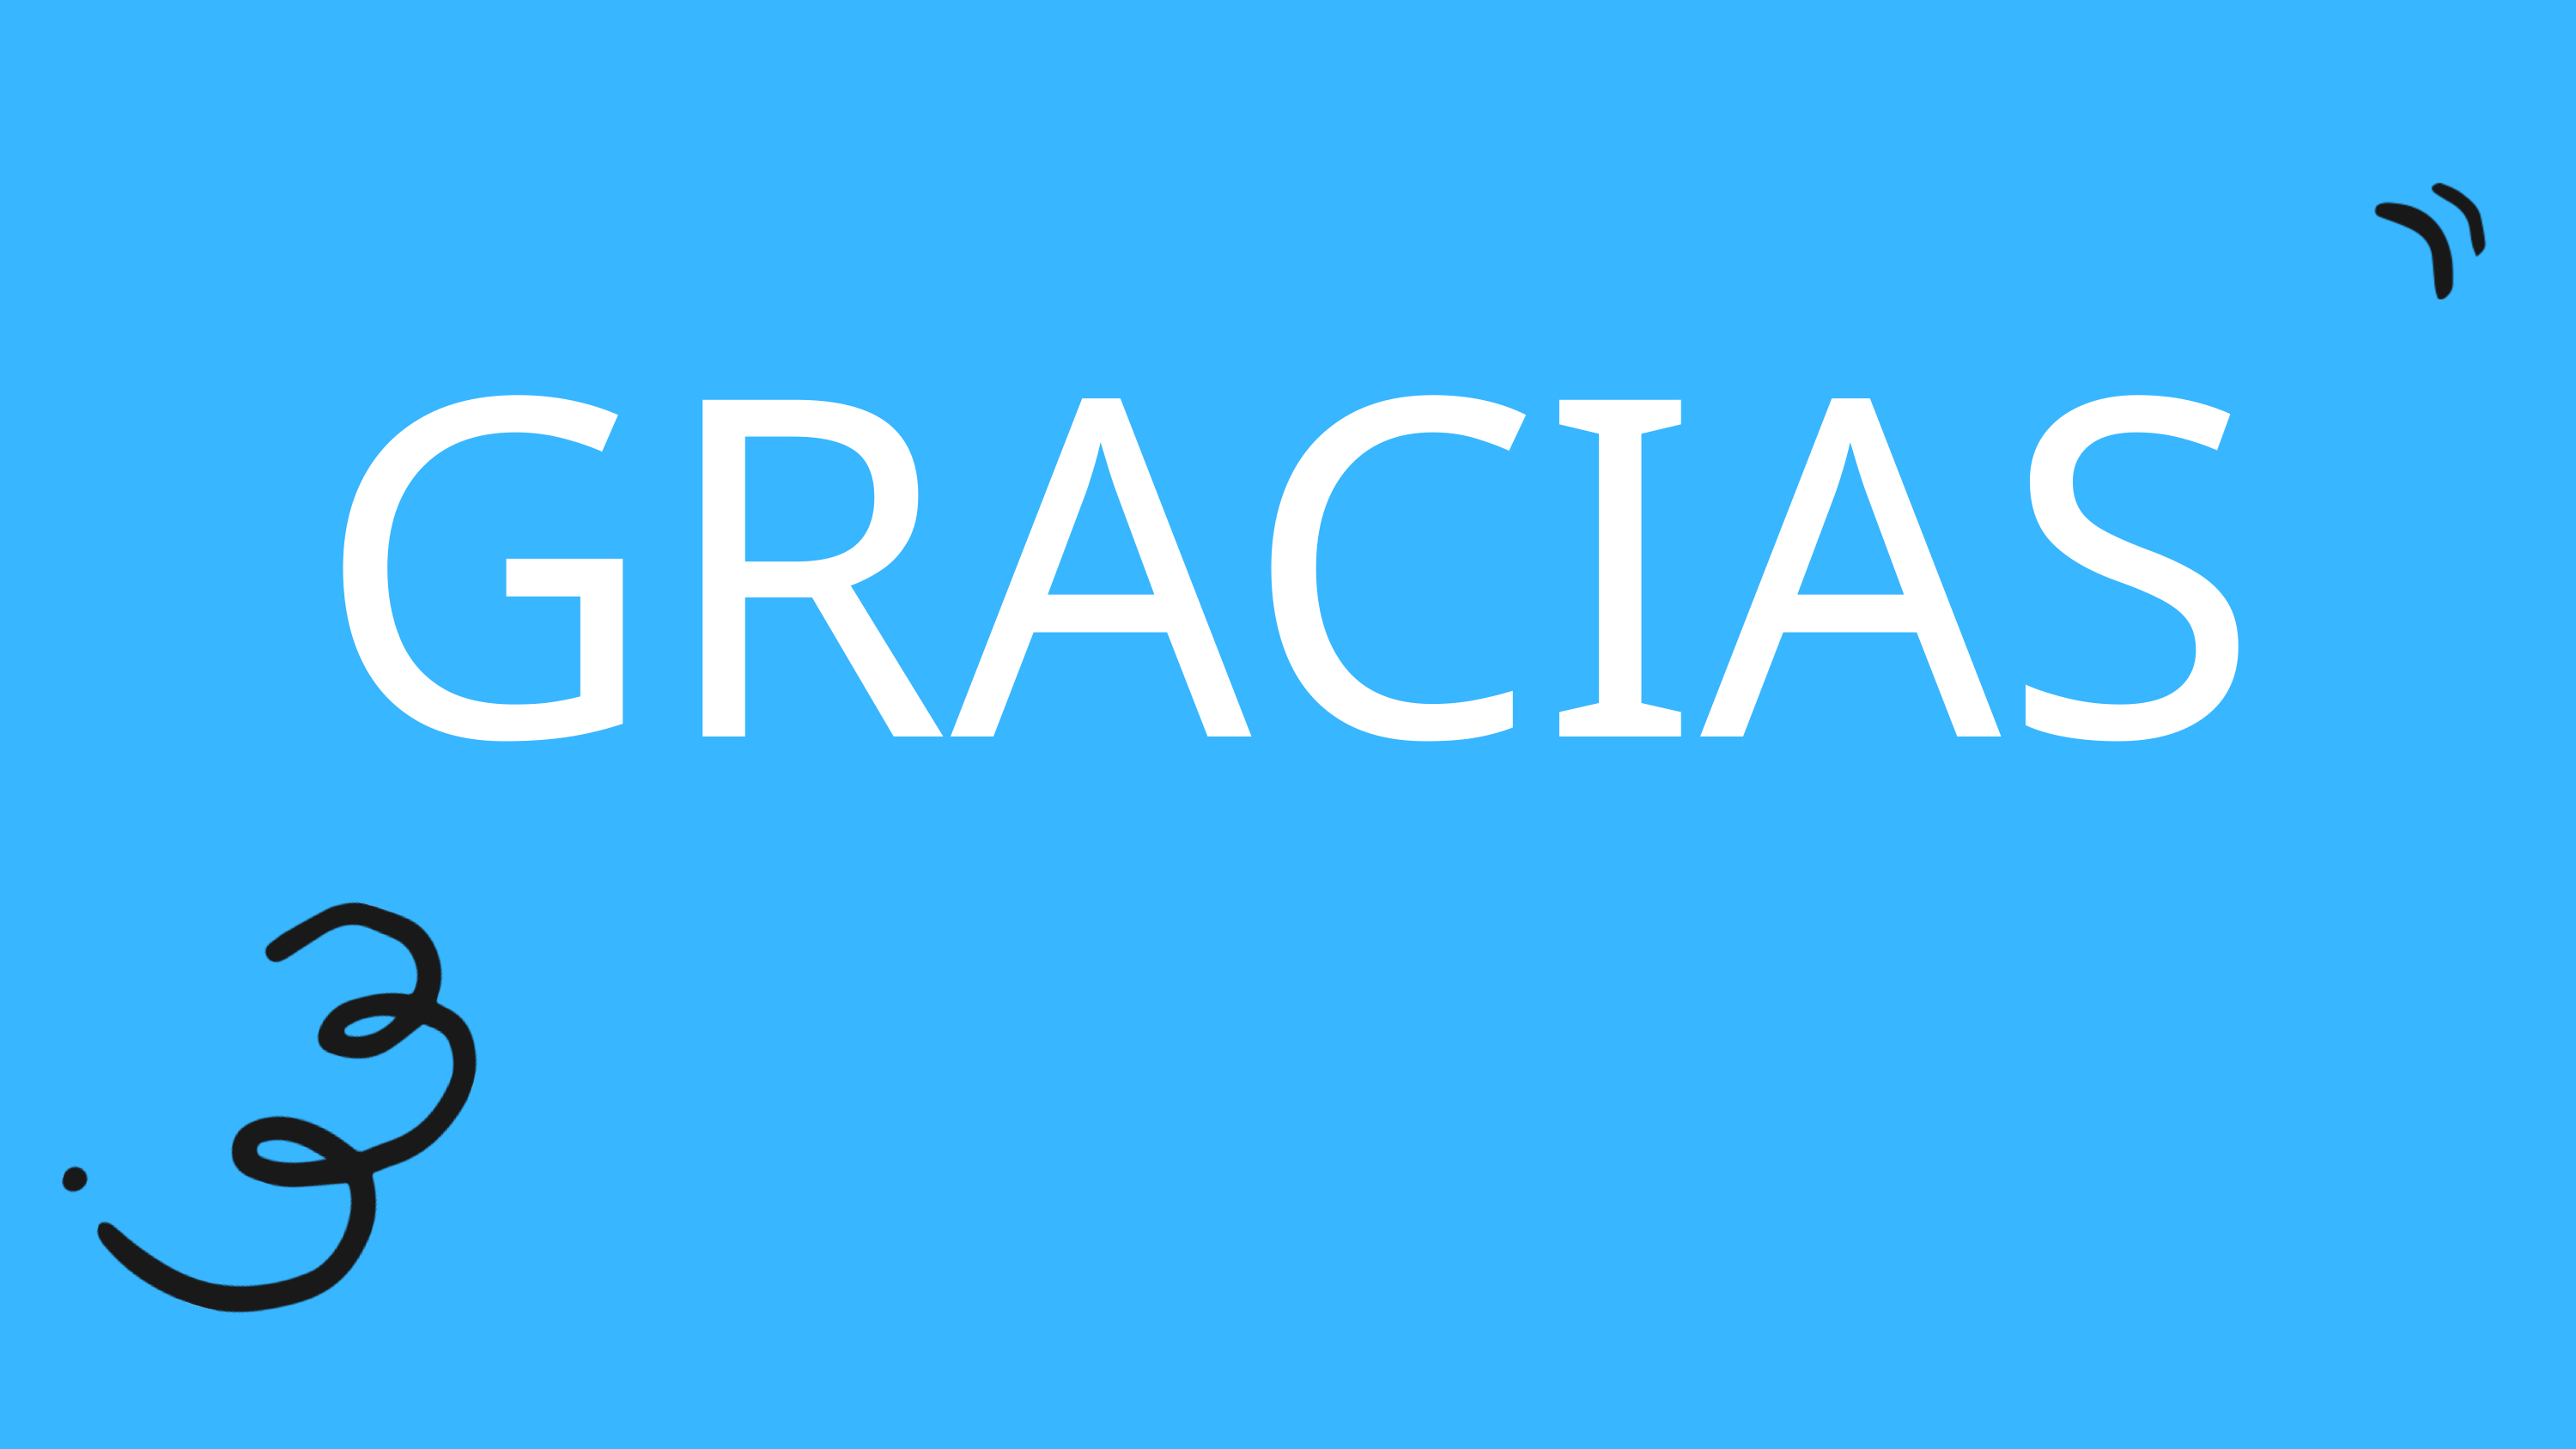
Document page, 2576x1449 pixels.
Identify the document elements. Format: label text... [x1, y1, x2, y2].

picture [2371, 181, 2491, 299]
text_box GRACIAS [144, 312, 2432, 832]
picture [39, 844, 513, 1362]
